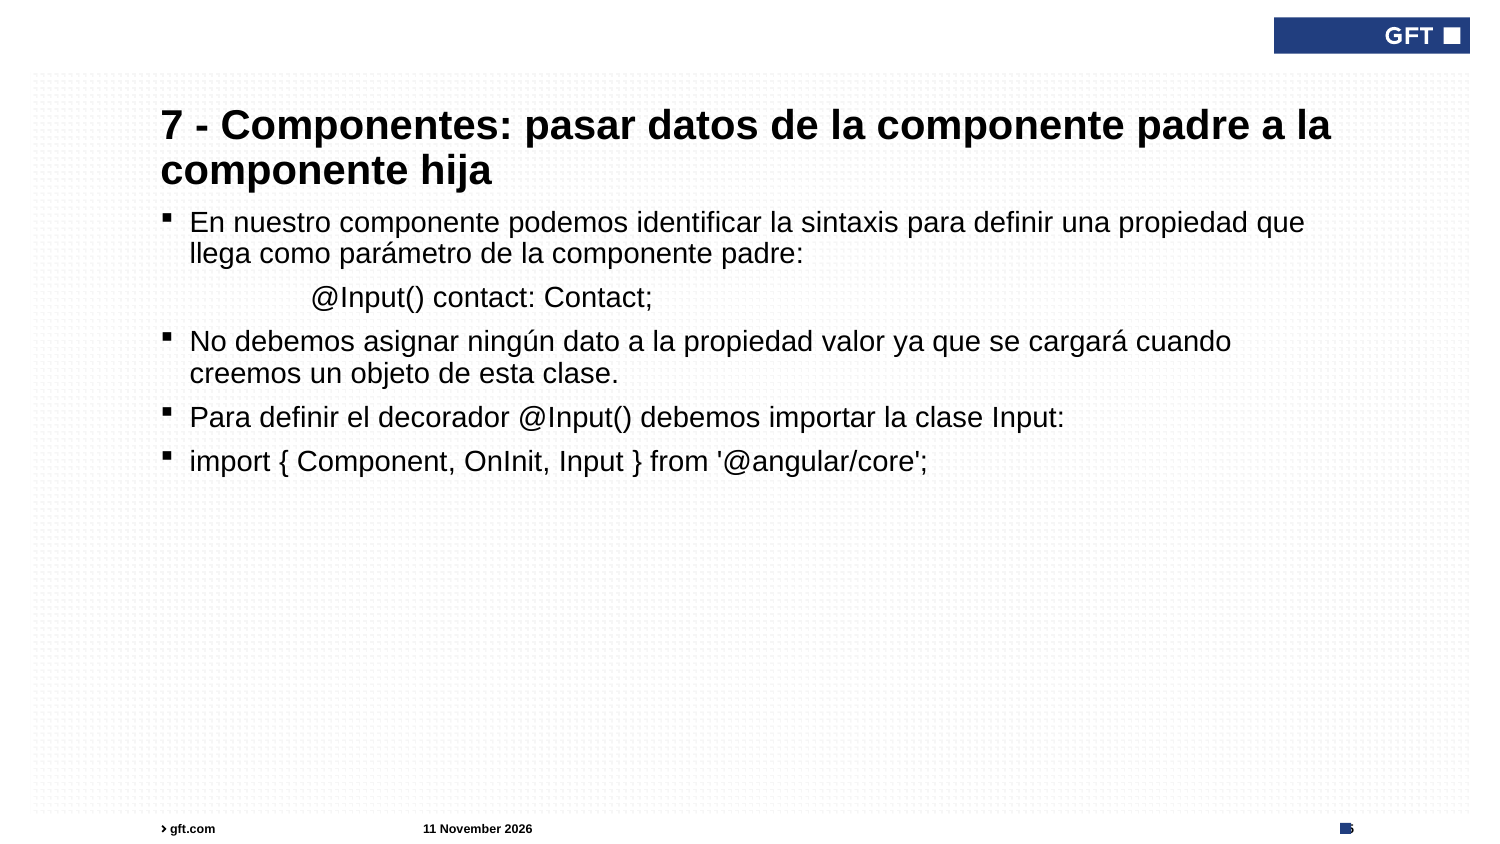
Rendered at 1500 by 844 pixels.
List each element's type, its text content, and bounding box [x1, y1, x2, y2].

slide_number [422, 820, 544, 837]
picture [31, 72, 1470, 814]
list En nuestro componente podemos identificar la sintaxis para definir una propiedad que llega como parámetro de la componente padre: @Input() contact: Contact; No debemos asignar ningún dato a la propiedad valor ya que se cargará cuando creemos un objeto de esta clase. Para definir el decorador @Input() debemos importar la clase Input: import { Component, OnInit, Input } from '@angular/core'; [160, 207, 1341, 481]
title 7 - Componentes: pasar datos de la componente padre a la componente hija [160, 103, 1340, 195]
